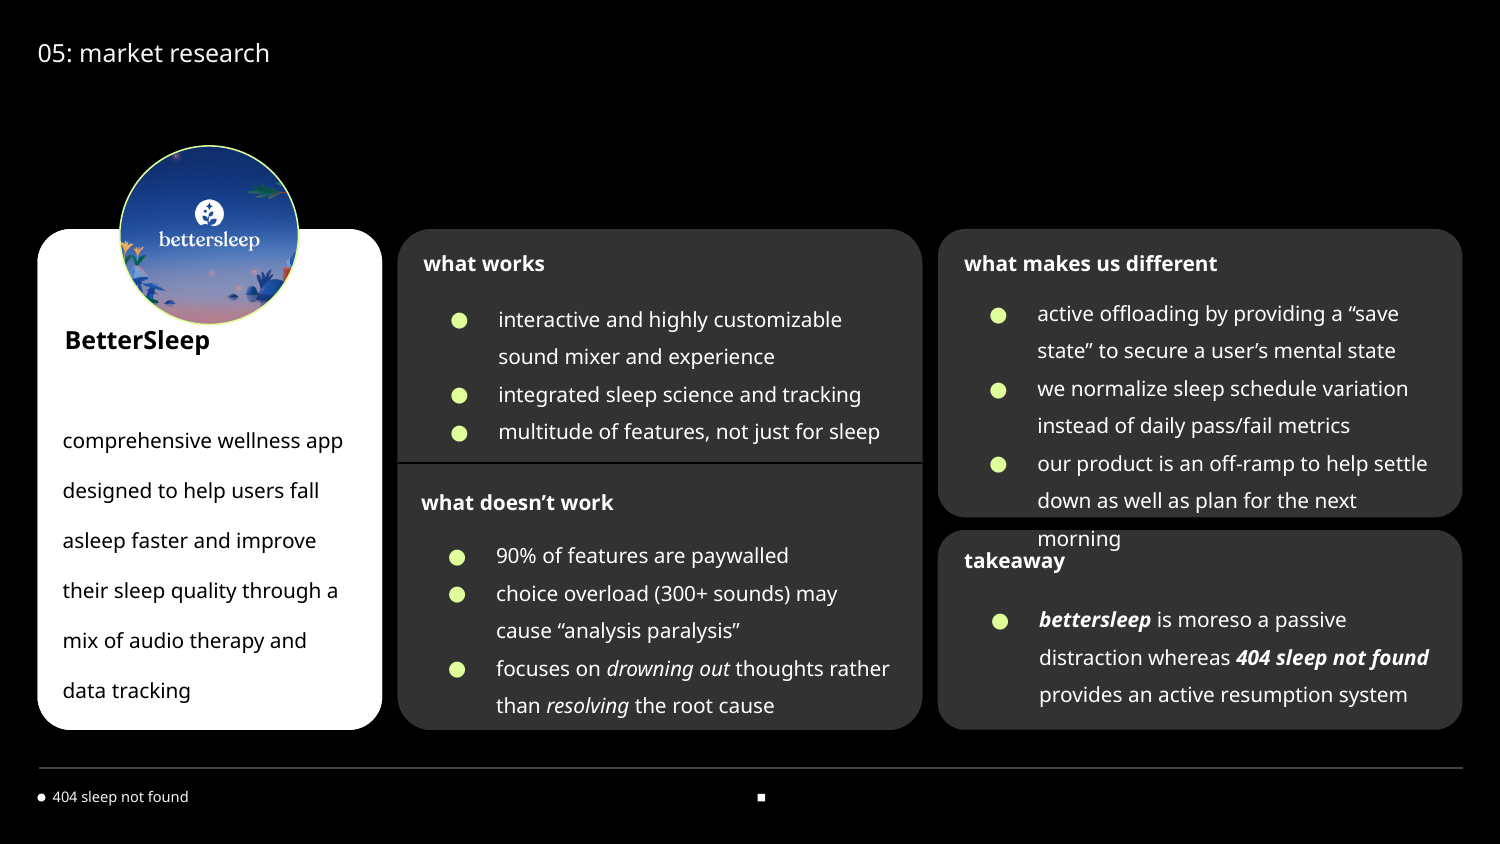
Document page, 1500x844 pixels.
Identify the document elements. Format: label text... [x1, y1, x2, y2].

text_box [397, 467, 923, 730]
list active offloading by providing a “save state” to secure a user’s mental state we normalize sleep schedule variation instead of daily pass/fail metrics our product is an off-ramp to help settle down as well as plan for the next morning [962, 288, 1440, 509]
list comprehensive wellness app designed to help users fall asleep faster and improve their sleep quality through a mix of audio therapy and data tracking [62, 402, 356, 655]
subtitle BetterSleep [64, 324, 358, 364]
list bettersleep is moreso a passive distraction whereas 404 sleep not found provides an active resumption system [964, 594, 1442, 718]
list interactive and highly customizable sound mixer and experience integrated sleep science and tracking multitude of features, not just for sleep [423, 293, 901, 436]
subtitle 404 sleep not found [52, 767, 496, 806]
text_box [397, 229, 923, 462]
subtitle takeaway [964, 547, 1442, 586]
subtitle 05: market research [37, 37, 517, 75]
picture [119, 145, 299, 325]
subtitle what makes us different [964, 250, 1442, 289]
subtitle what doesn’t work [421, 489, 899, 527]
list 90% of features are paywalled choice overload (300+ sounds) may cause “analysis paralysis” focuses on drowning out thoughts rather than resolving the root cause [421, 530, 899, 718]
text_box [37, 229, 383, 730]
subtitle what works [423, 250, 901, 282]
